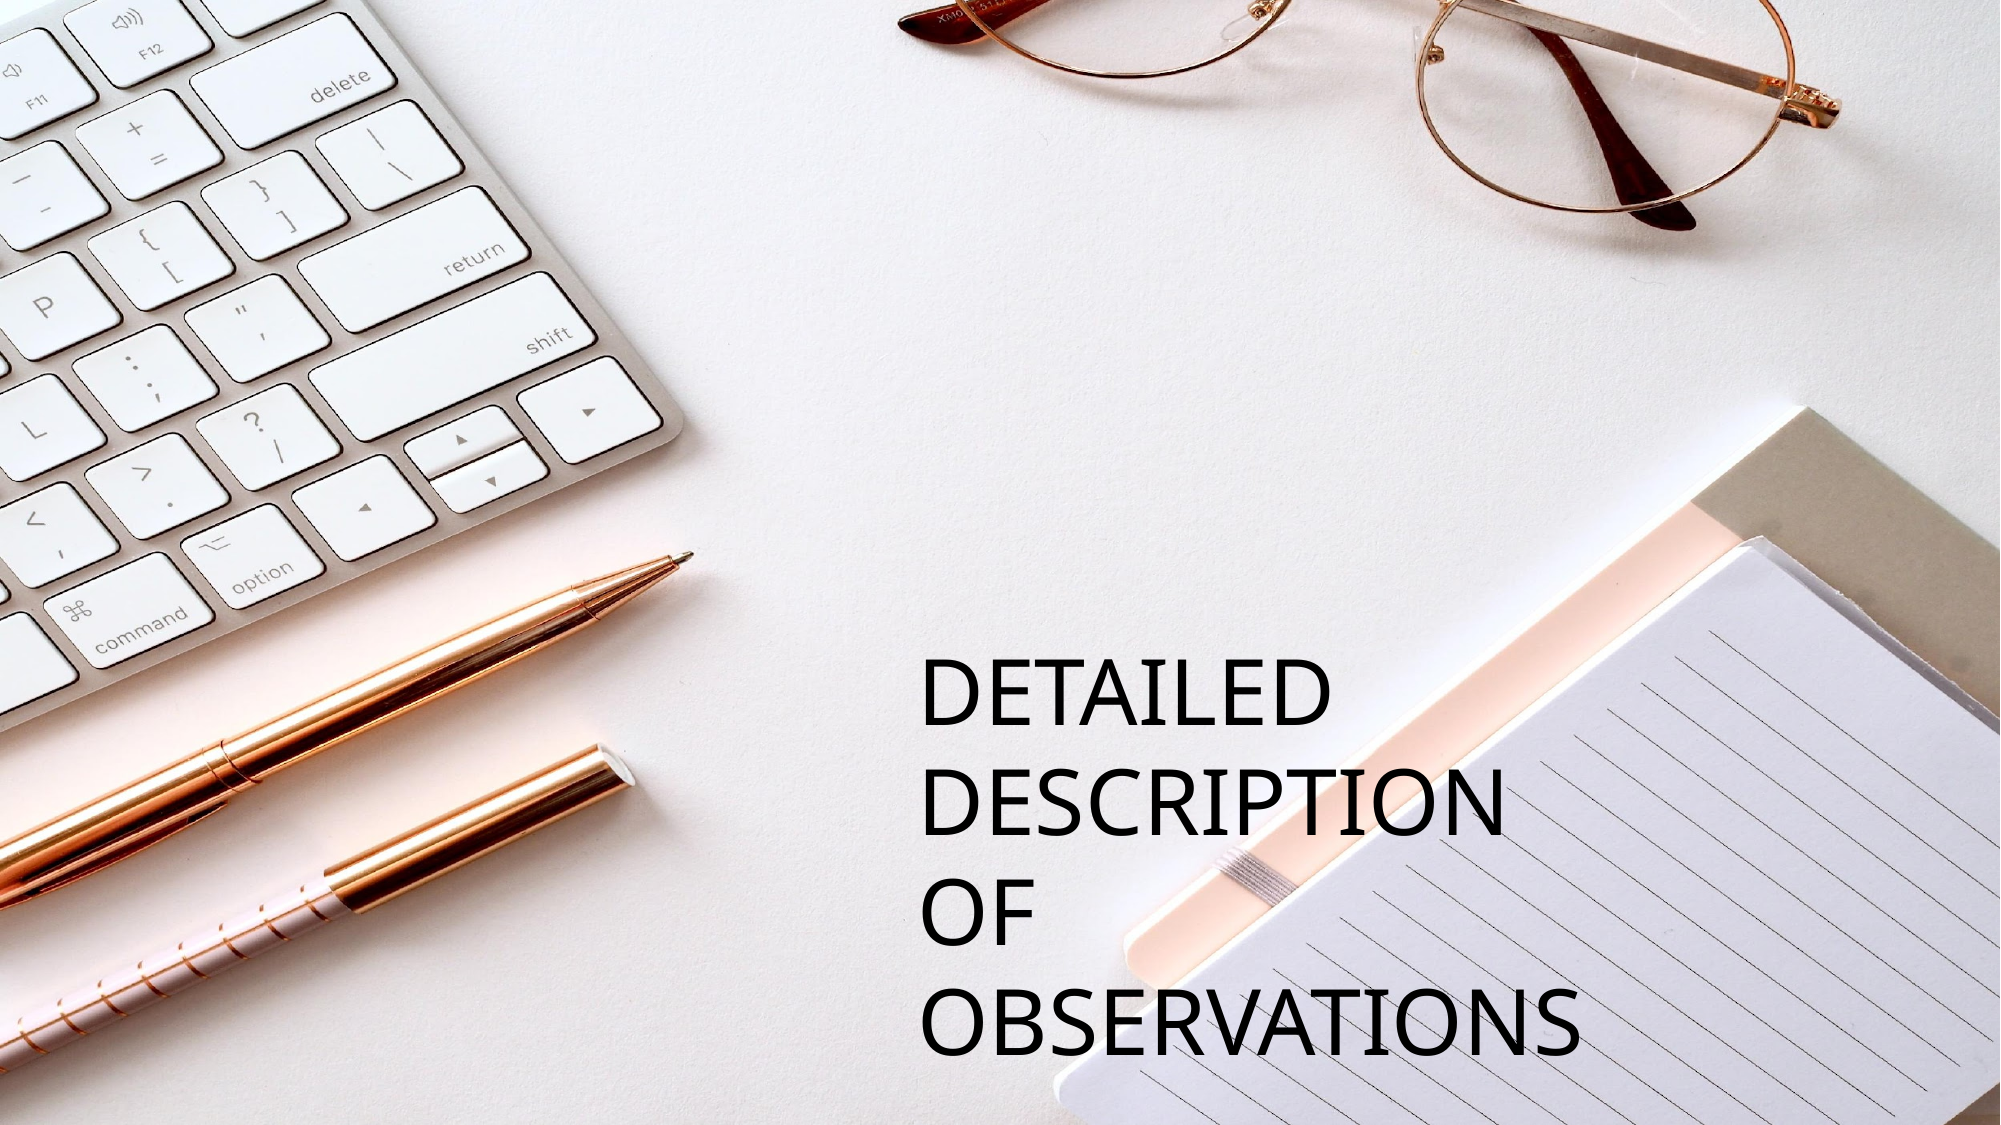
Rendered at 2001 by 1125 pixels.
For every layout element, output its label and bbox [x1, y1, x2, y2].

list [0, 0, 2000, 1125]
